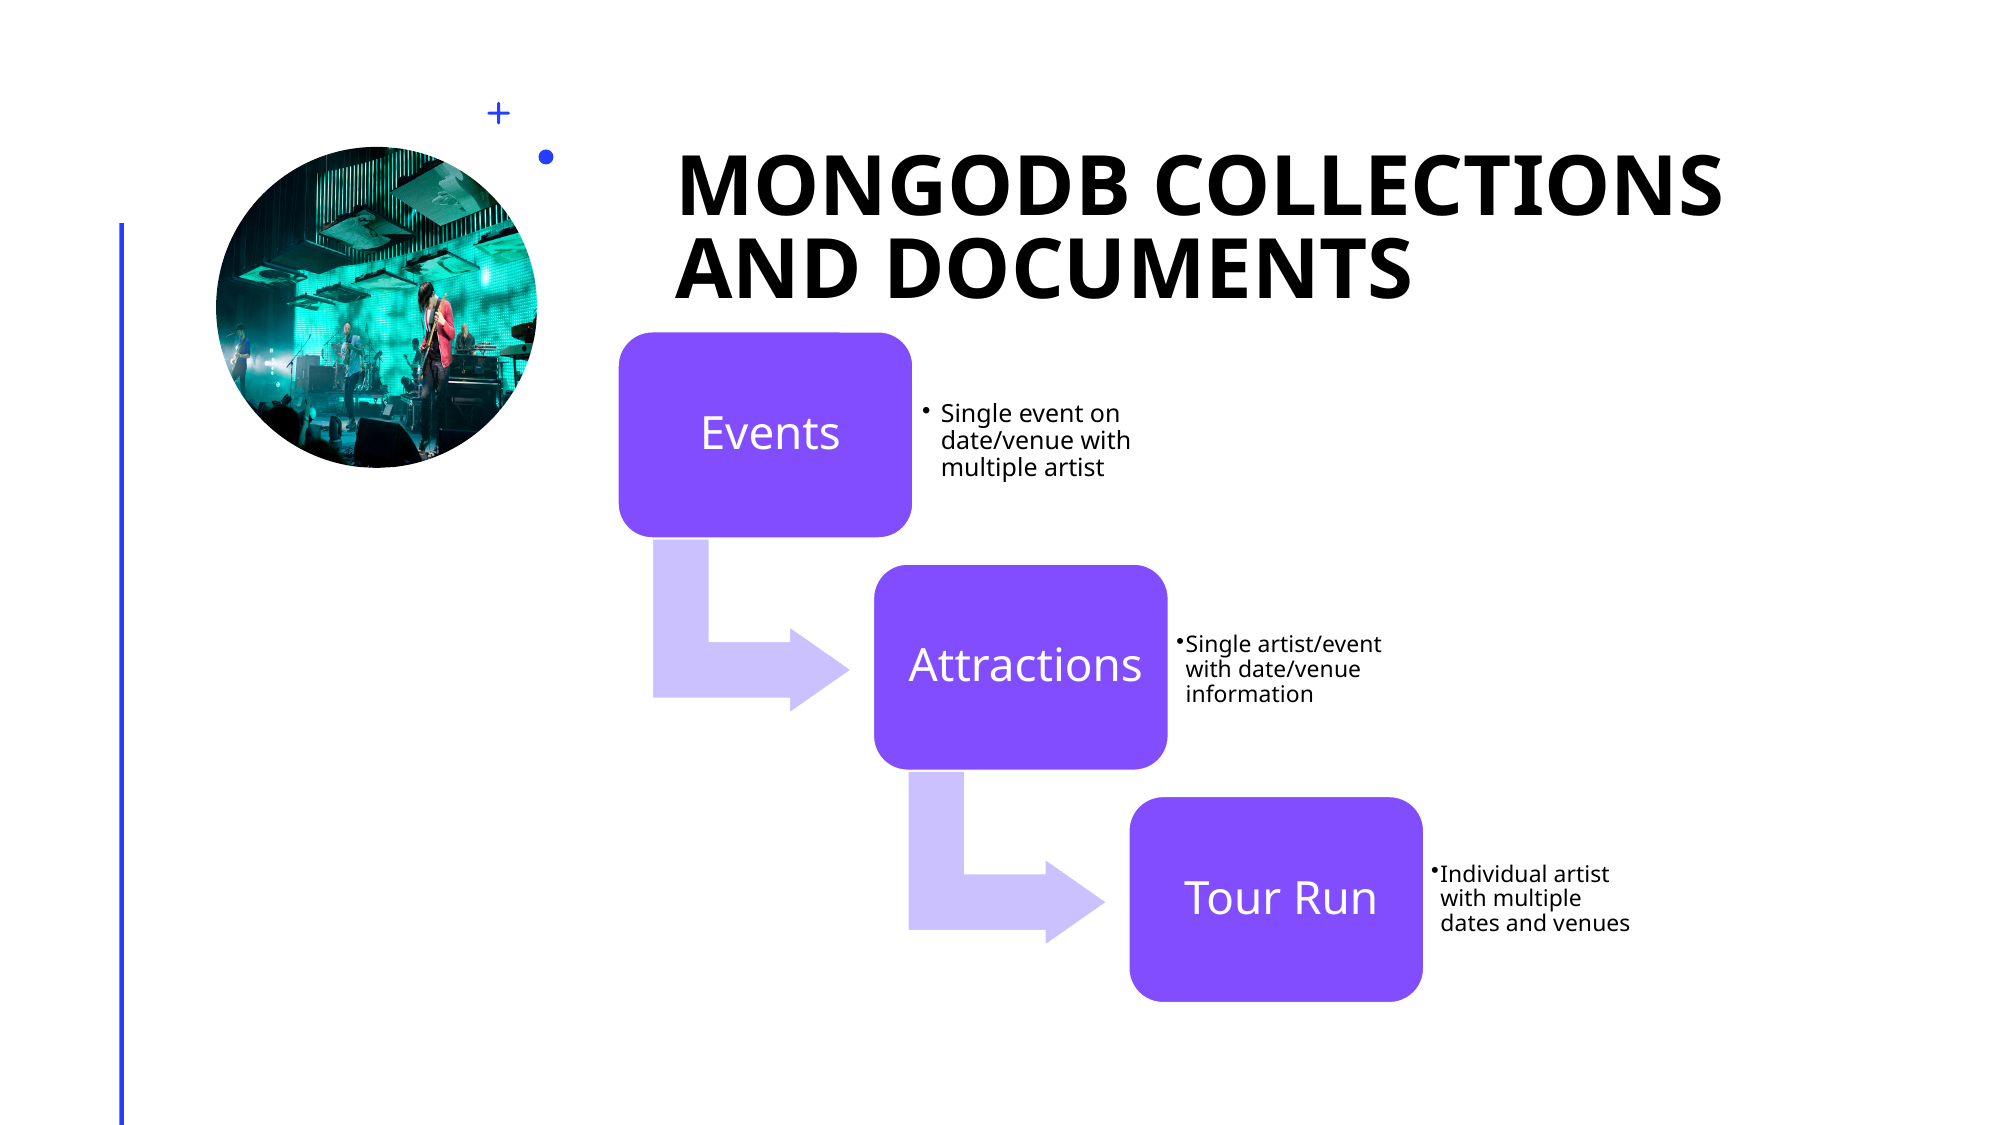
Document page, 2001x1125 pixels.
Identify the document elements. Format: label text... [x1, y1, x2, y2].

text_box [590, 327, 1667, 1007]
picture [216, 146, 538, 468]
title MongoDB Collections and Documents [675, 104, 1905, 315]
